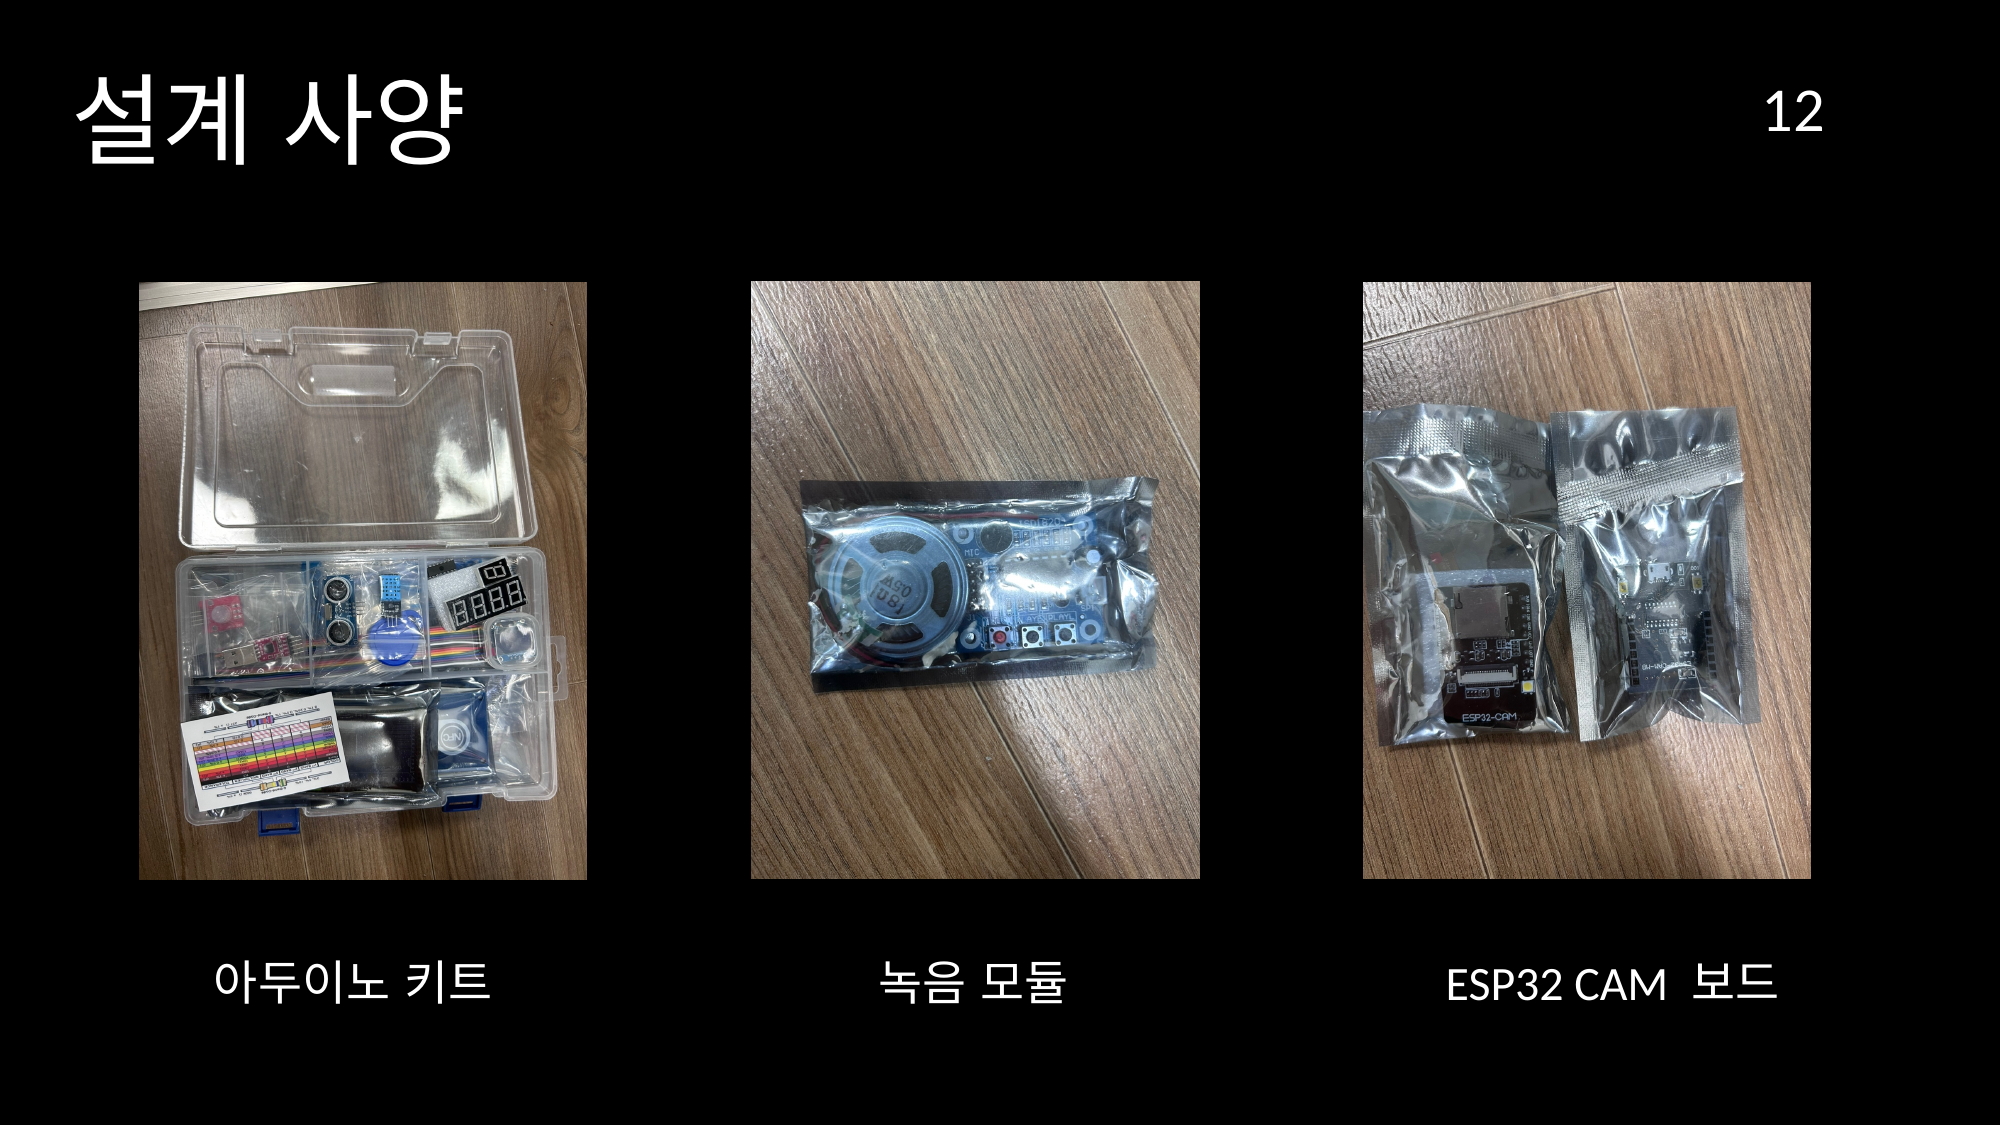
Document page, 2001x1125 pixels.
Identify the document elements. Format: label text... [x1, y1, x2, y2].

picture [138, 282, 587, 880]
text_box 아두이노 키트 [199, 945, 564, 1018]
text_box 녹음 모듈 [863, 945, 1155, 1018]
picture [751, 281, 1200, 879]
picture [1363, 282, 1811, 879]
text_box ESP32 CAM 보드 [1430, 945, 1801, 1018]
slide_number 12 [1781, 76, 1841, 137]
text_box 설계 사양 [56, 0, 1781, 371]
